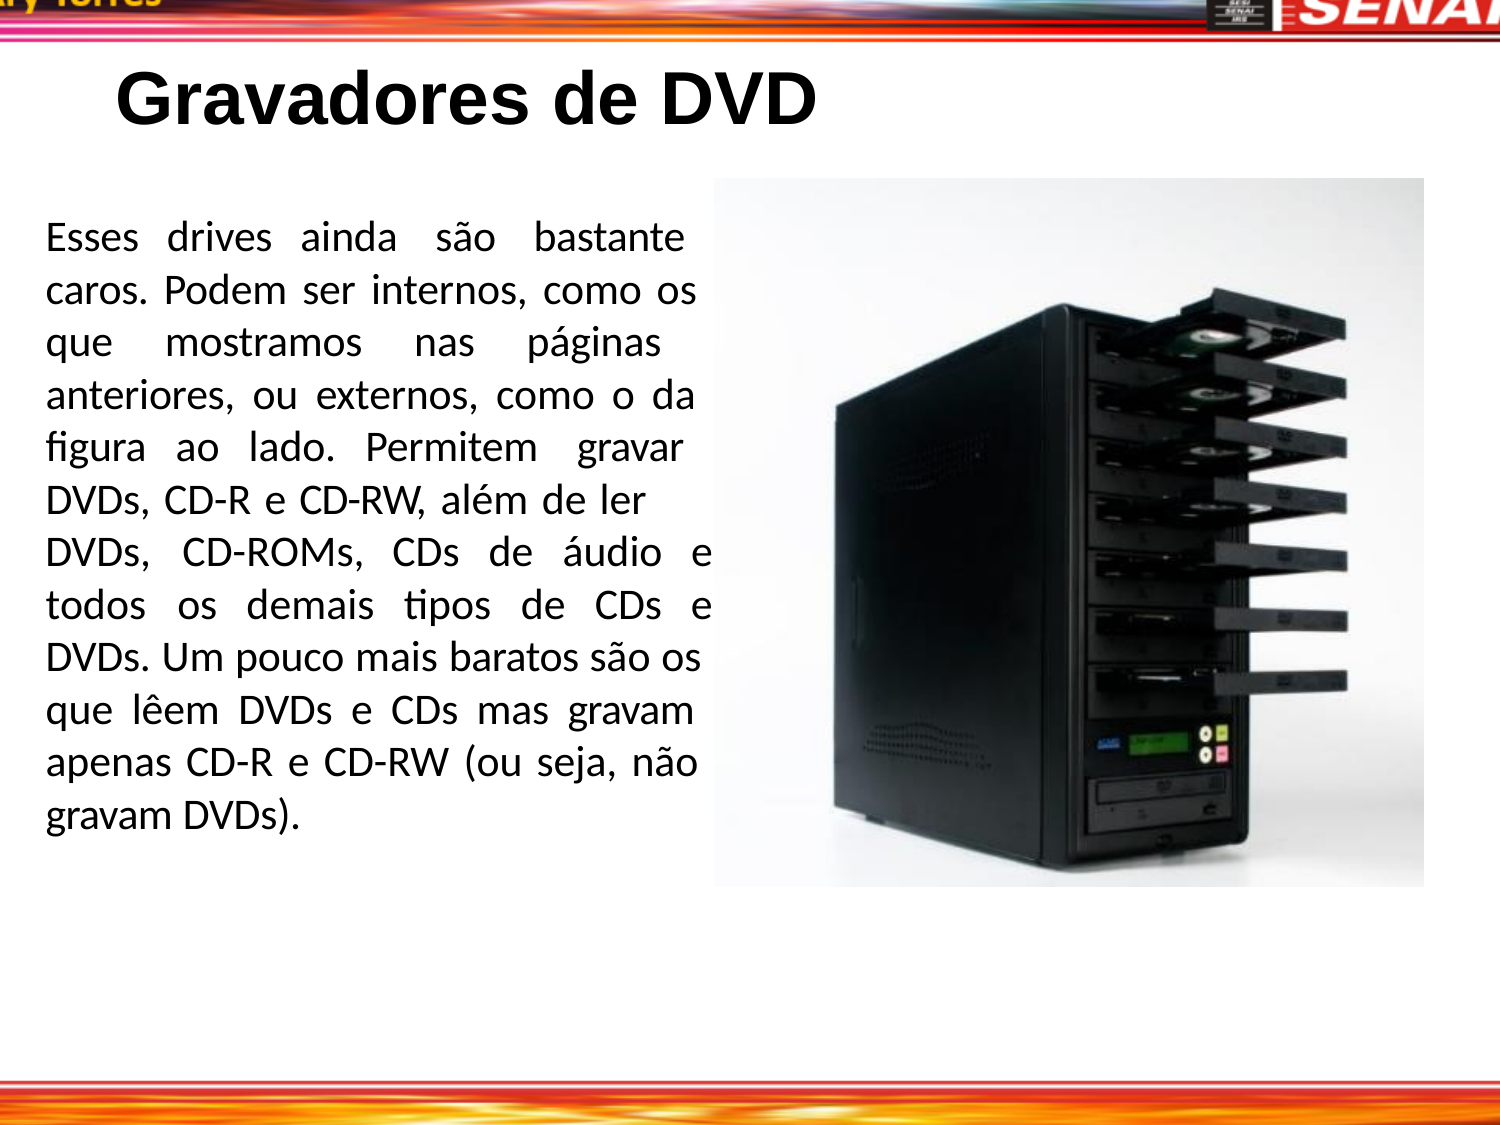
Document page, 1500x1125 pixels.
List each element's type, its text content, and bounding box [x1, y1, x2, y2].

text_box DVDs, CD-ROMs, CDs de áudio e e [43, 521, 709, 626]
title Gravadores de DVD [113, 47, 822, 205]
picture [0, 0, 1500, 1125]
text_box DVDs. Um pouco mais baratos são os que lêem DVDs e CDs mas gravam apenas CD-R e CD-RW (ou seja, não gravam DVDs). [43, 626, 709, 839]
text_box Esses drives ainda são bastante caros. Podem ser internos, como os que mostramos nas páginas anteriores, ou externos, como o da figura ao lado. Permitem gravar DVDs, CD-R e CD-RW, além de ler [43, 205, 709, 521]
